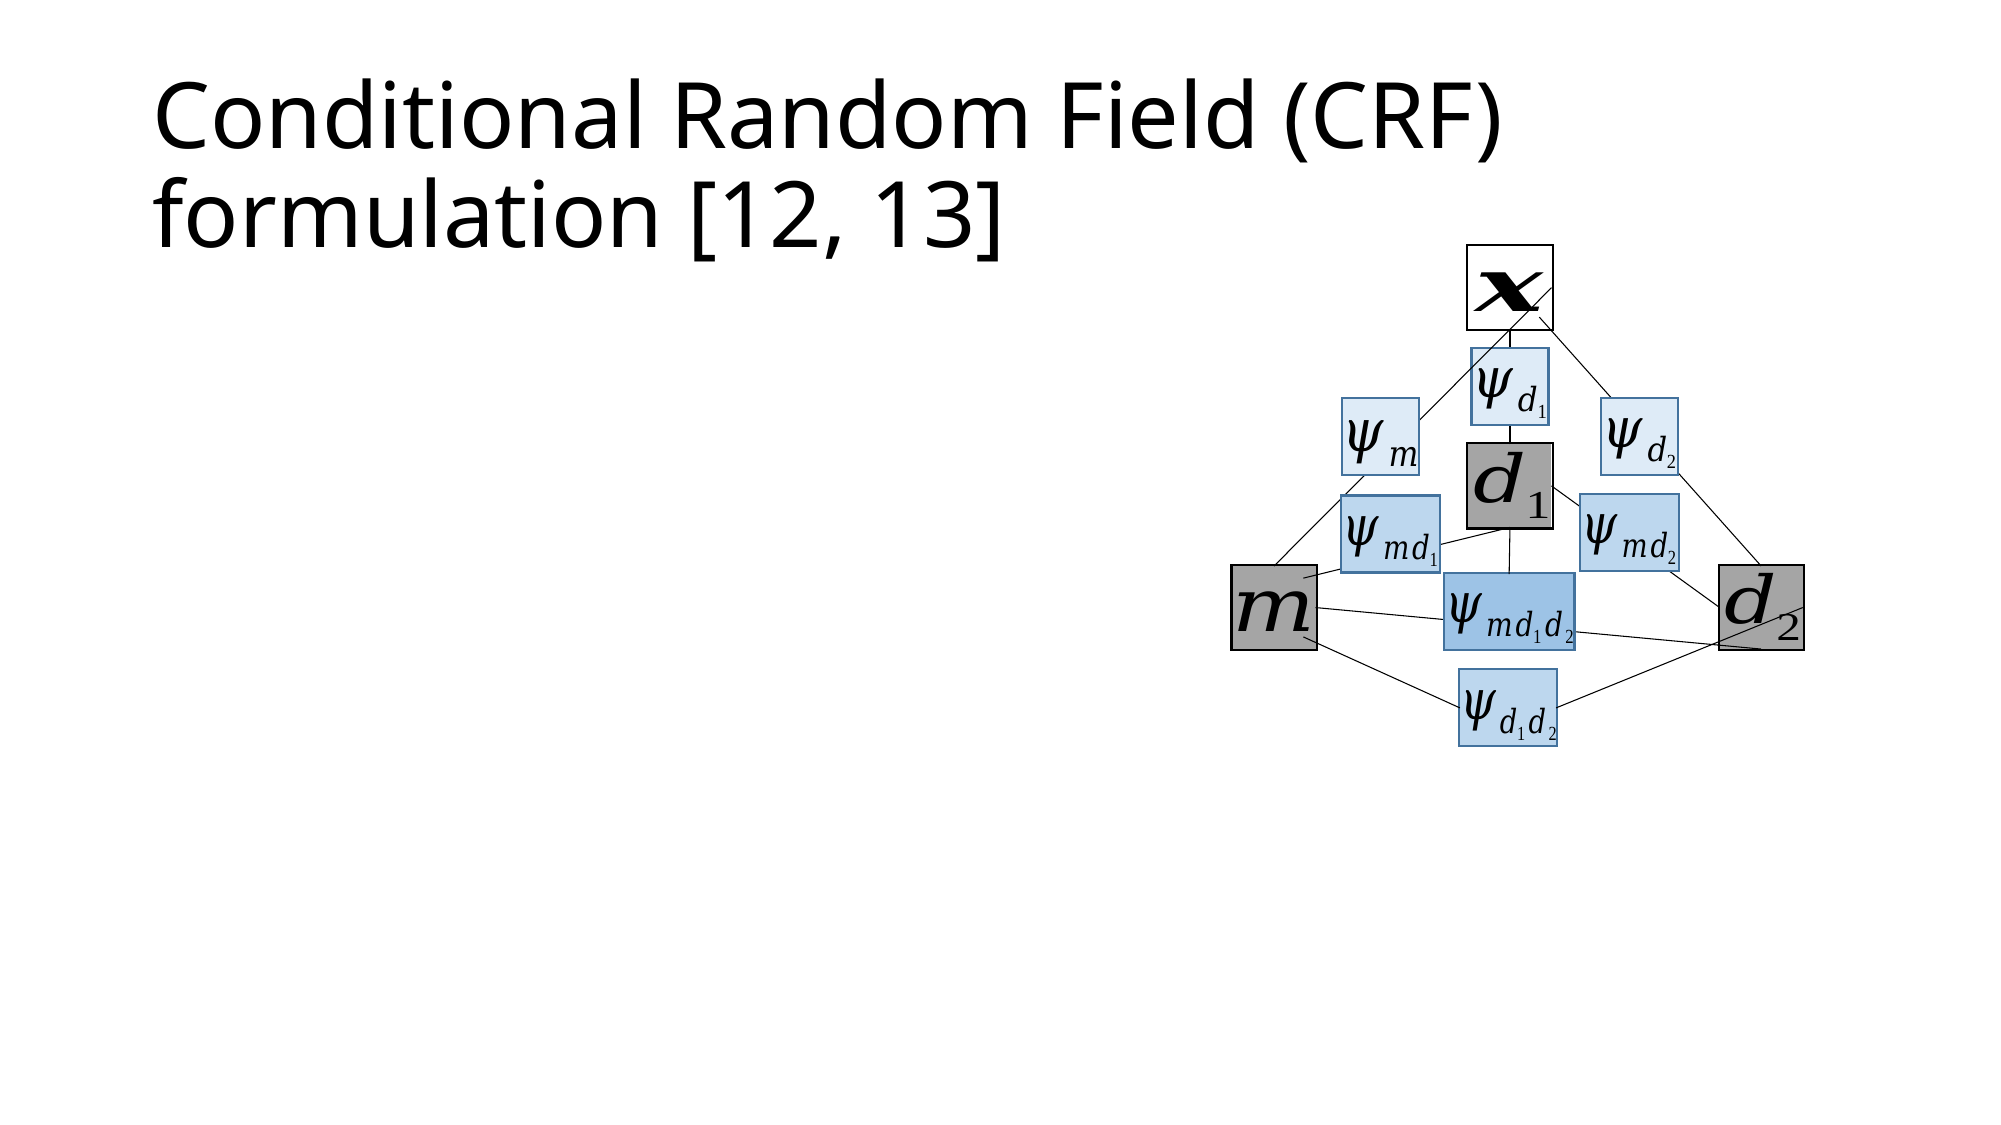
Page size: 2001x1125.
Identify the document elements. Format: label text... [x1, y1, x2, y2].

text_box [1232, 246, 1803, 746]
title Conditional Random Field (CRF) formulation [12, 13] [137, 59, 1863, 278]
